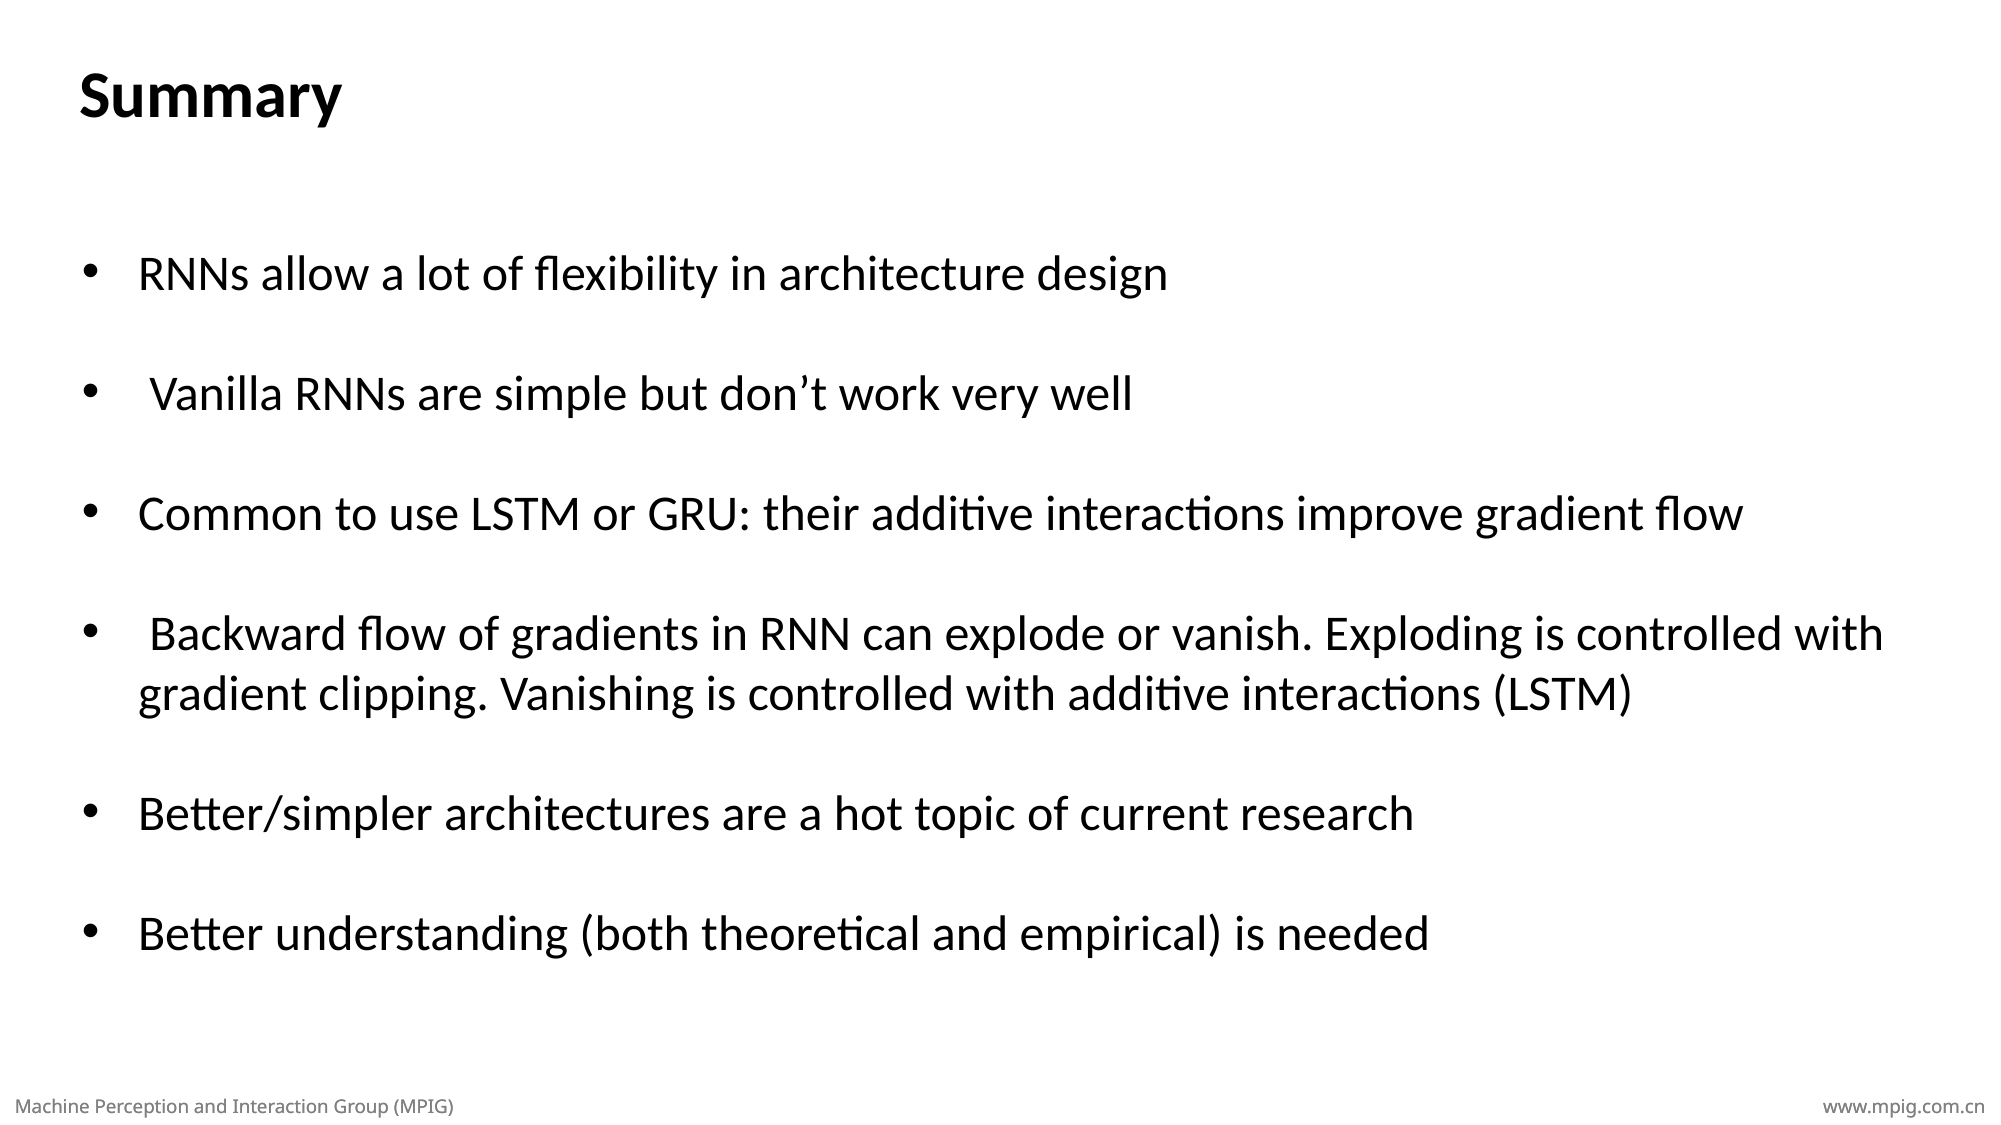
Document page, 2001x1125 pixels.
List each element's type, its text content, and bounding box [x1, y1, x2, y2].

text_box Summary [64, 43, 359, 139]
text_box RNNs allow a lot of flexibility in architecture design Vanilla RNNs are simple but don’t work very well Common to use LSTM or GRU: their additive interactions improve gradient flow Backward flow of gradients in RNN can explode or vanish. Exploding is controlled with gradient clipping. Vanishing is controlled with additive interactions (LSTM) Better/simpler architectures are a hot topic of current research Better understanding (both theoretical and empirical) is needed [67, 232, 2000, 968]
